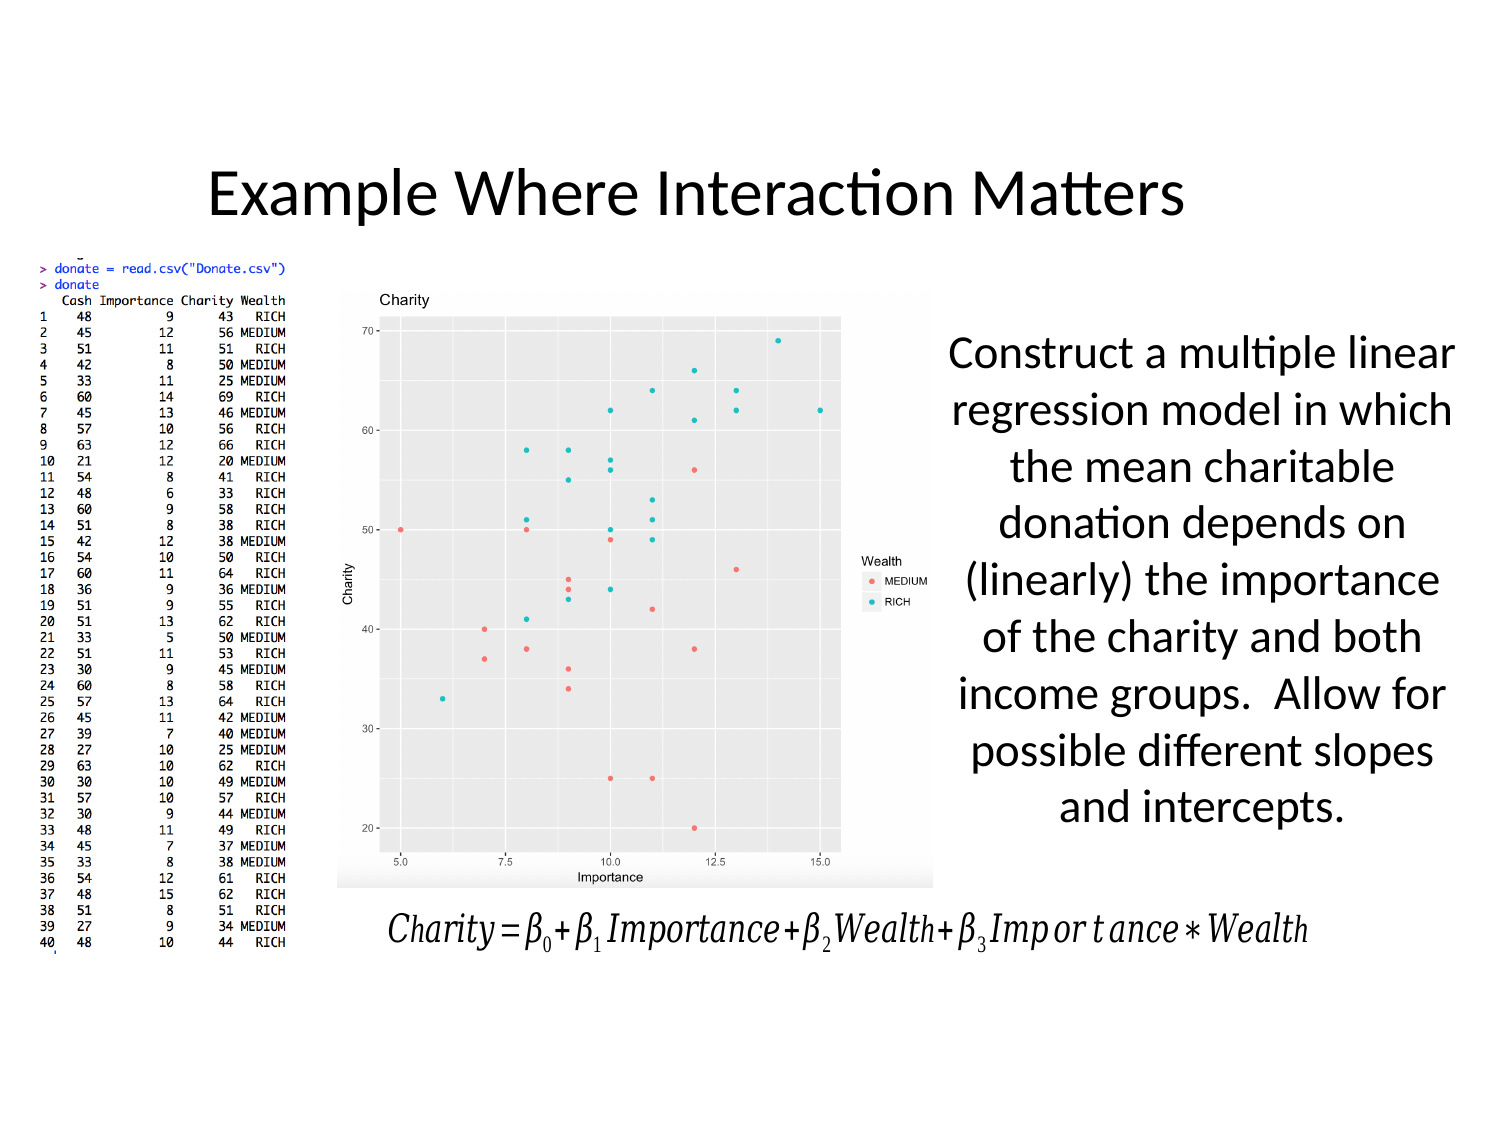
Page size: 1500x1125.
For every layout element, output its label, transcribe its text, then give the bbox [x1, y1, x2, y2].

title Example Where Interaction Matters [2, 139, 1391, 238]
picture [38, 257, 291, 954]
list Construct a multiple linear regression model in which the mean charitable donation depends on (linearly) the importance of the charity and both income groups. Allow for possible different slopes and intercepts. [938, 313, 1473, 867]
picture [337, 288, 933, 888]
